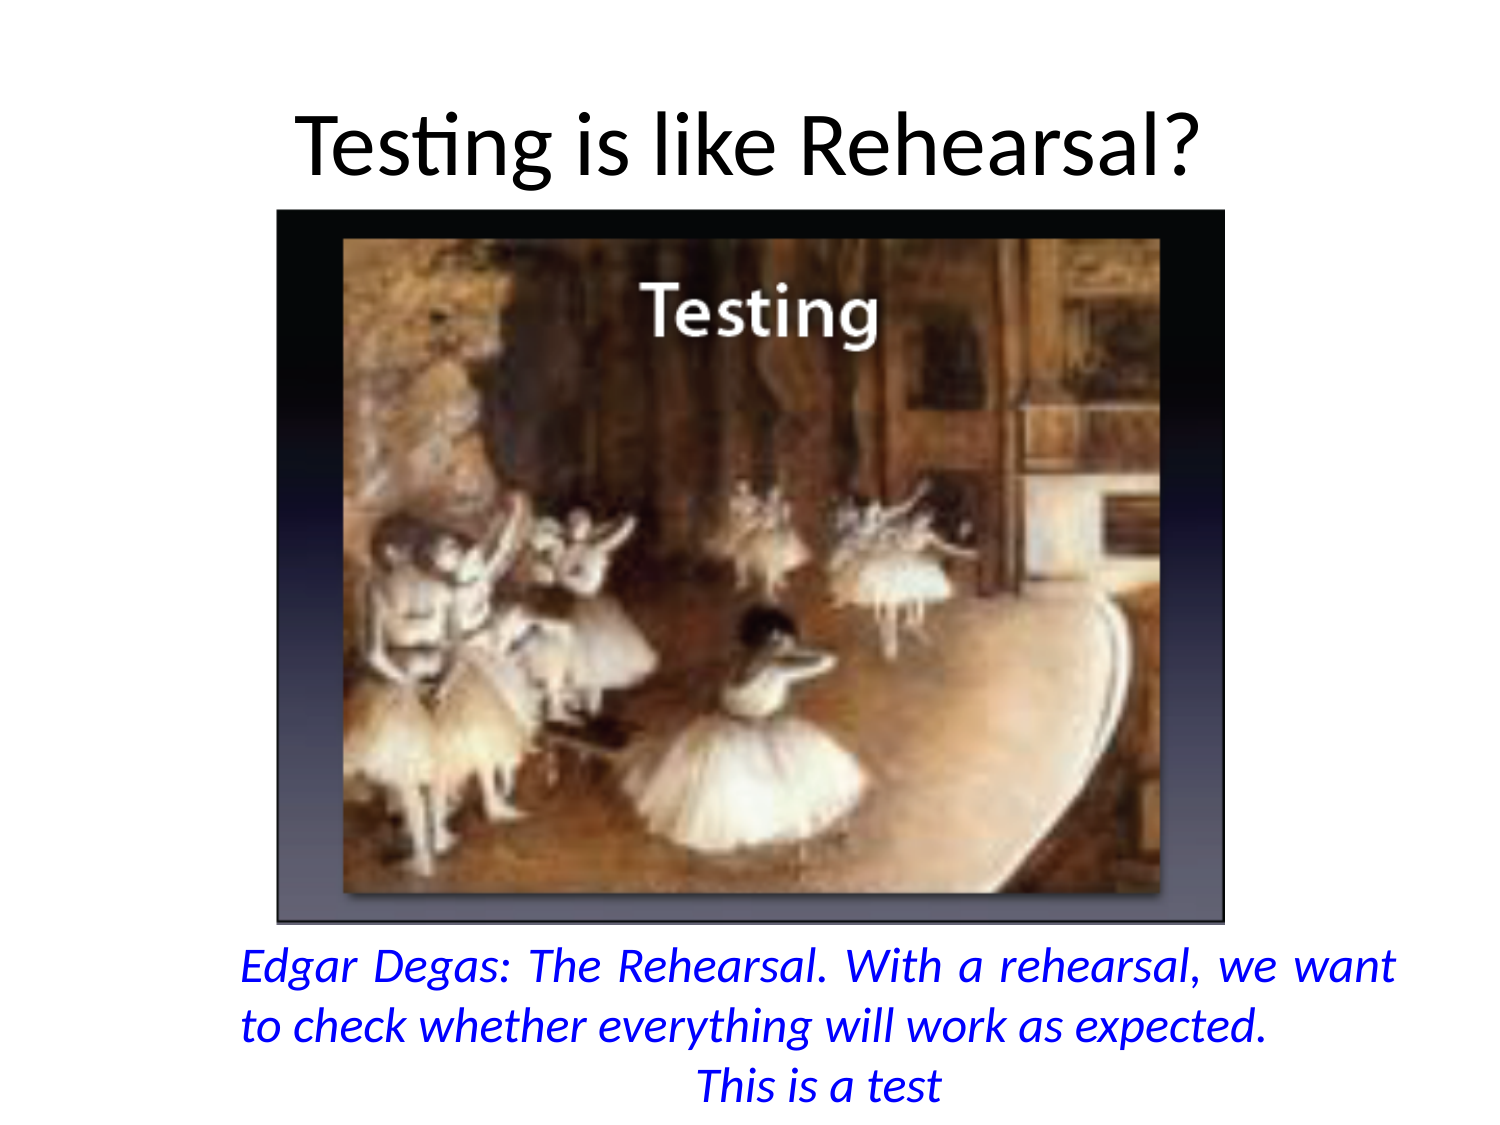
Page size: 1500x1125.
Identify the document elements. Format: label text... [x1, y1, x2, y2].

picture [274, 208, 1226, 926]
text_box Edgar Degas: The Rehearsal. With a rehearsal, we want to check whether everything will work as expected. This is a test [224, 924, 1413, 1125]
title Testing is like Rehearsal? [75, 45, 1425, 233]
